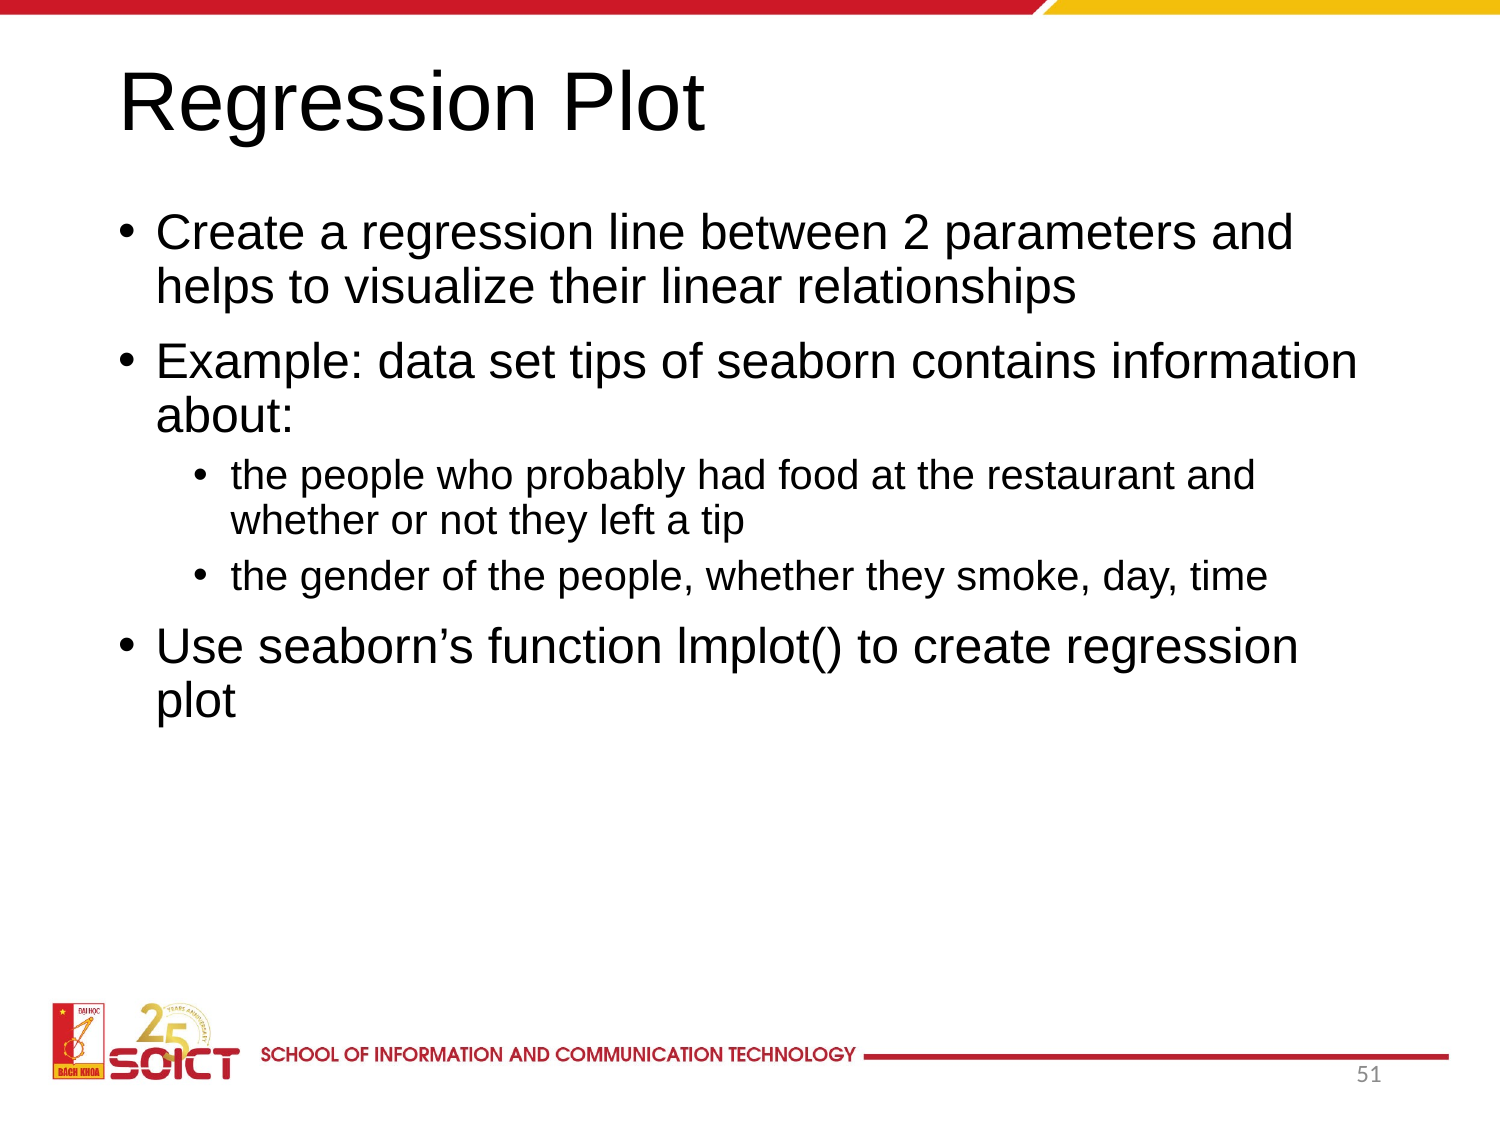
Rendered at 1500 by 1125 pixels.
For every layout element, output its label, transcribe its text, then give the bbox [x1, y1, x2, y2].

list Create a regression line between 2 parameters and helps to visualize their linear relationships Example: data set tips of seaborn contains information about: the people who probably had food at the restaurant and whether or not they left a tip the gender of the people, whether they smoke, day, time Use seaborn’s function lmplot() to create regression plot [103, 199, 1397, 1014]
title Regression Plot [103, 29, 1397, 179]
picture [0, 0, 1500, 1125]
slide_number 51 [1059, 1042, 1397, 1103]
